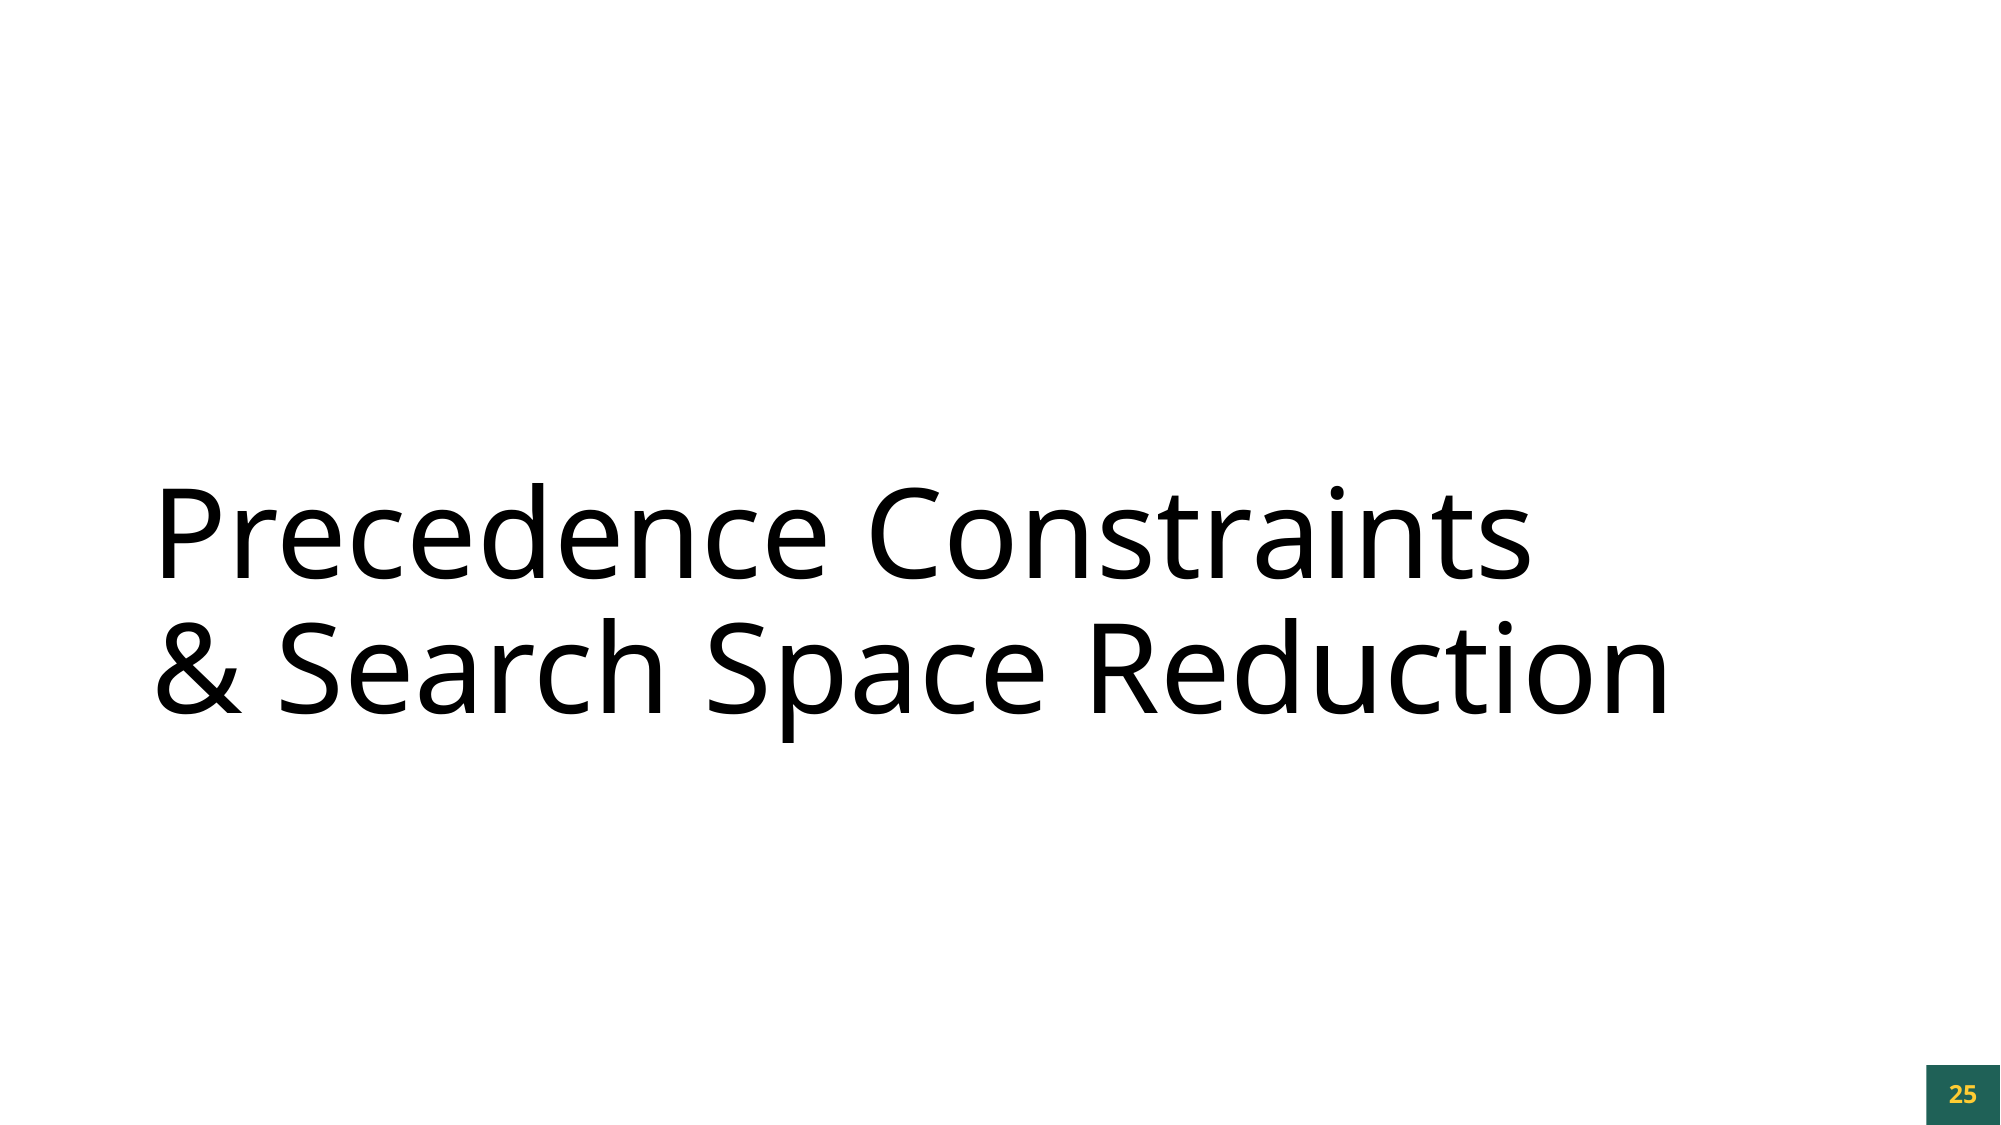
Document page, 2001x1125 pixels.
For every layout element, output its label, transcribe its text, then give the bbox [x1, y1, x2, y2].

title Precedence Constraints & Search Space Reduction [136, 280, 1862, 749]
slide_number 25 [1926, 1065, 2000, 1125]
